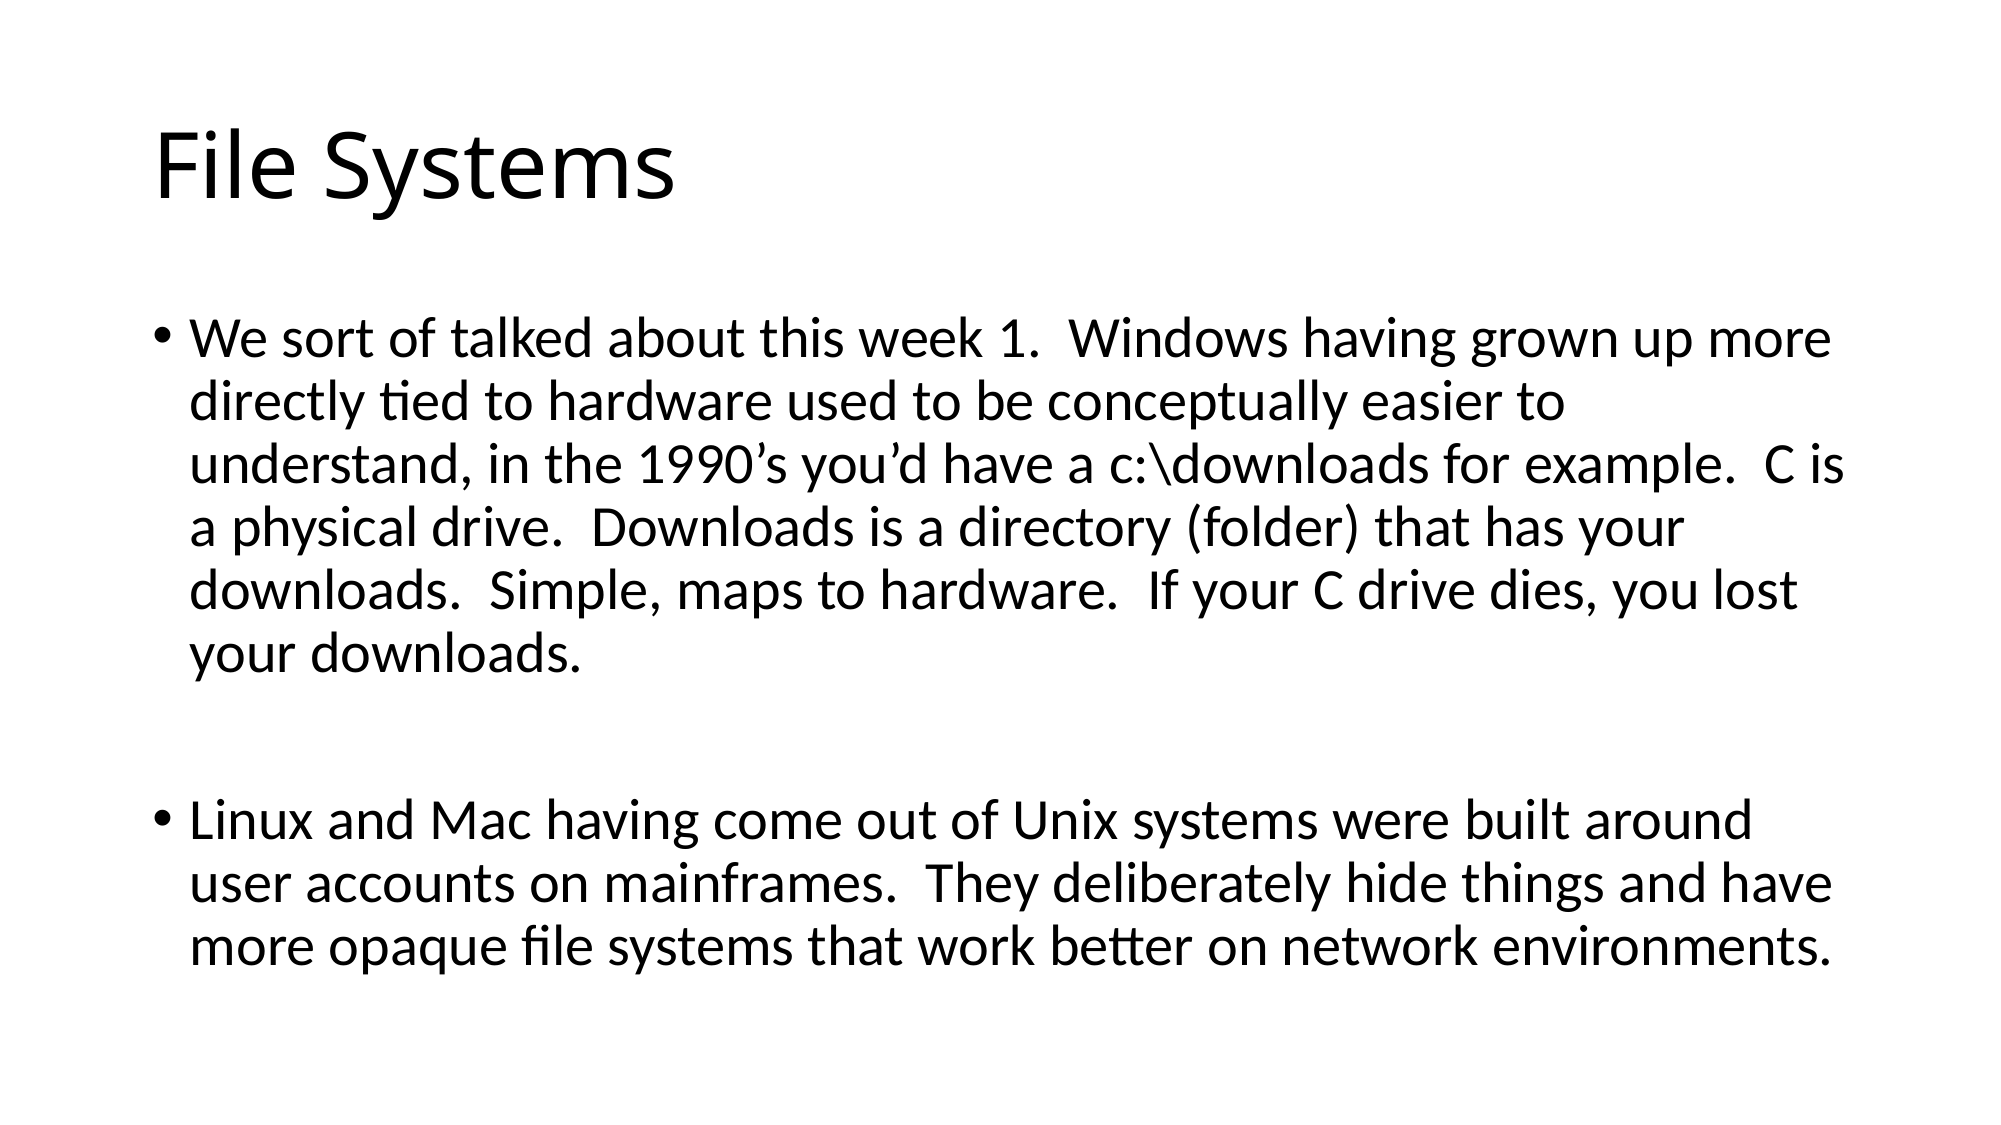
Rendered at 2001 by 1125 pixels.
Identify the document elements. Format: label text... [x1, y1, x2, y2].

list We sort of talked about this week 1. Windows having grown up more directly tied to hardware used to be conceptually easier to understand, in the 1990’s you’d have a c:\downloads for example. C is a physical drive. Downloads is a directory (folder) that has your downloads. Simple, maps to hardware. If your C drive dies, you lost your downloads. Linux and Mac having come out of Unix systems were built around user accounts on mainframes. They deliberately hide things and have more opaque file systems that work better on network environments. [137, 299, 1863, 1014]
title File Systems [137, 59, 1863, 278]
